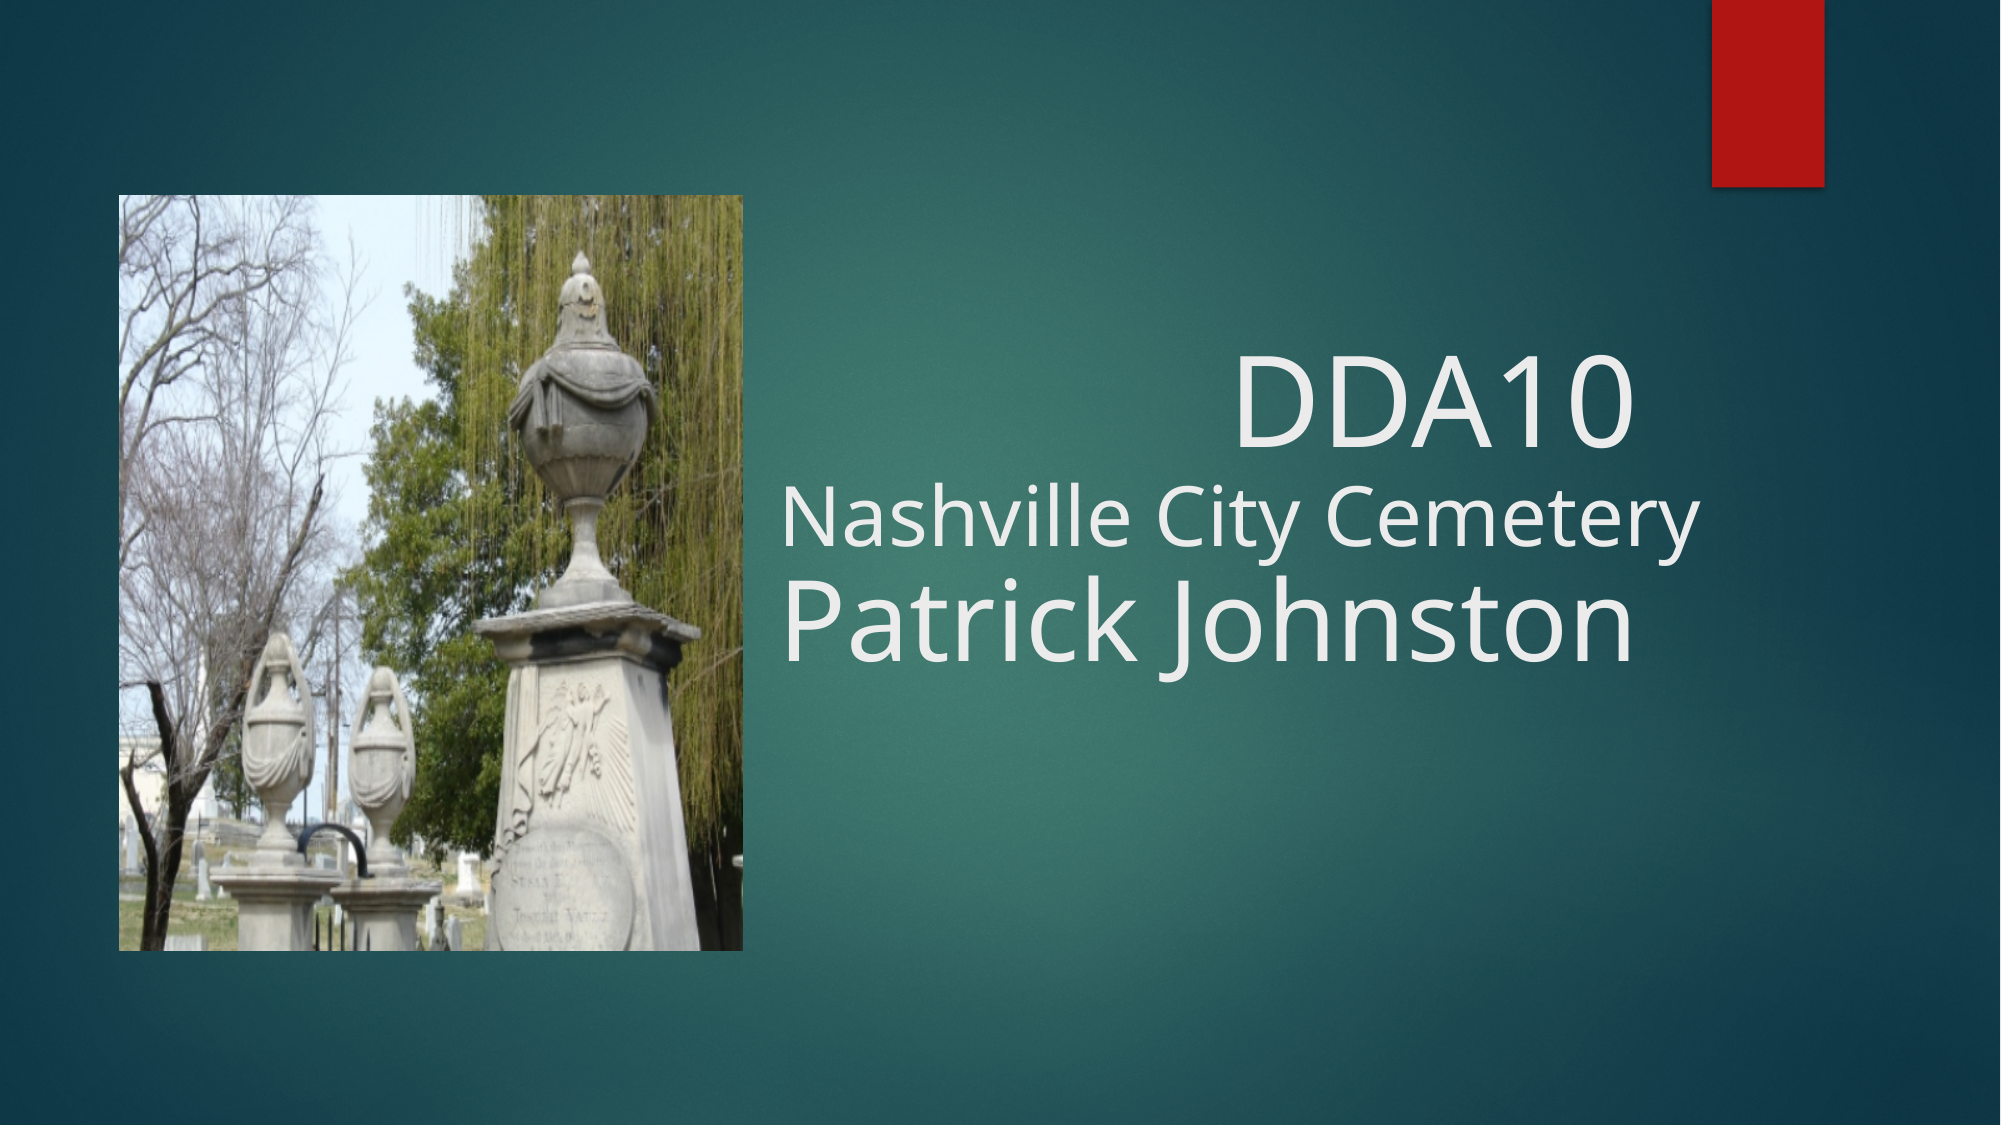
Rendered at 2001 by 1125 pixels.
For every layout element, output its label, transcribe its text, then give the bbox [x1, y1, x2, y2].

picture [119, 195, 743, 951]
text_box [0, 0, 2000, 1125]
title DDA10 Nashville City Cemetery Patrick Johnston [763, 207, 1881, 951]
text_box [1711, 0, 1825, 188]
